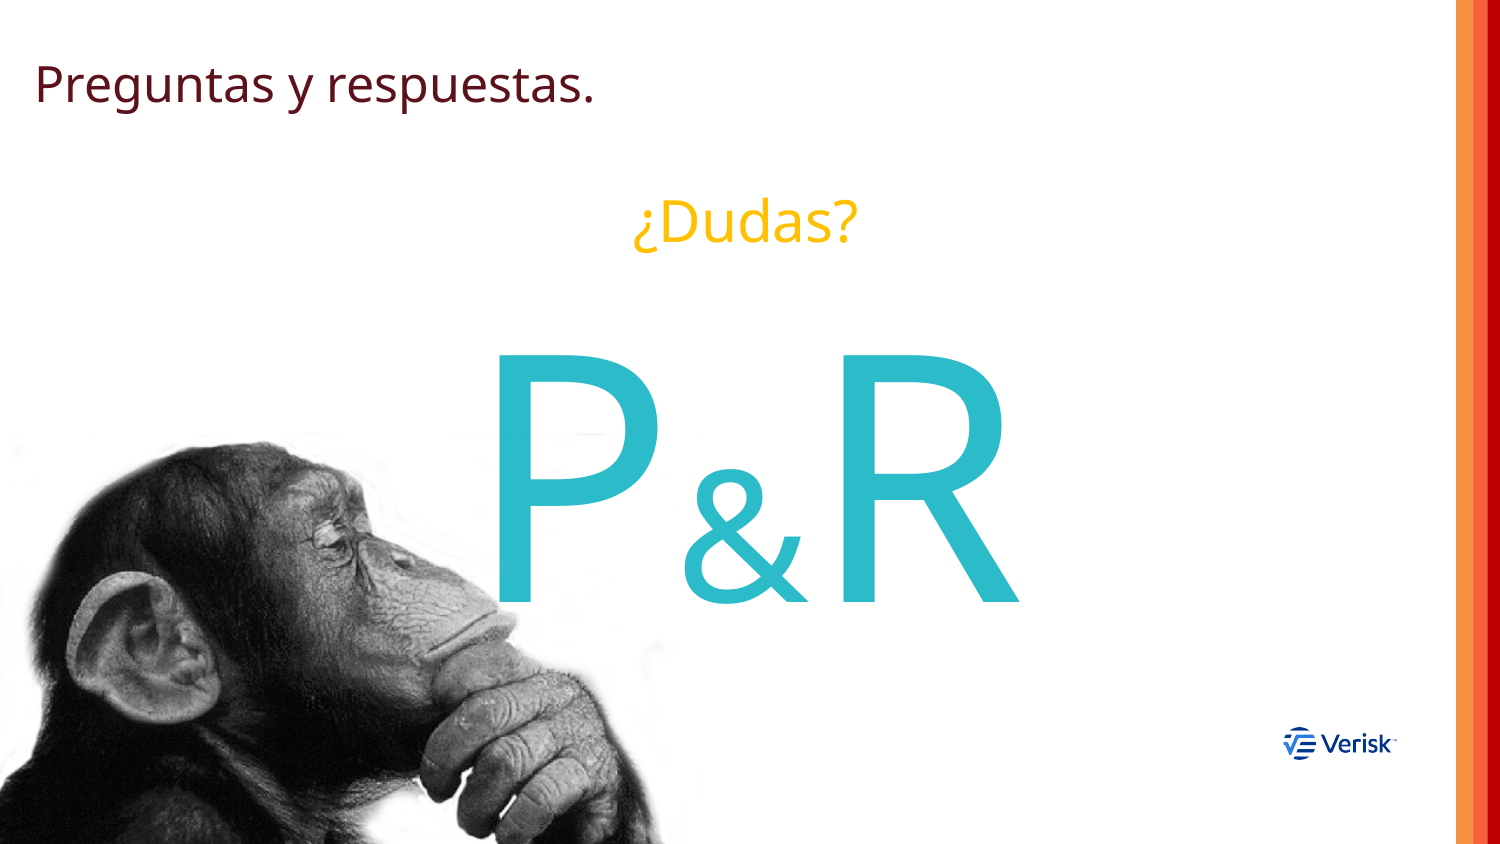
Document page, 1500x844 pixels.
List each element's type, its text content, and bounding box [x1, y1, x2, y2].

text_box P&R [53, 256, 1439, 635]
picture [1283, 727, 1397, 760]
picture [0, 433, 704, 844]
list ¿Dudas? [41, 176, 1452, 281]
text_box Preguntas y respuestas. [34, 49, 1453, 113]
